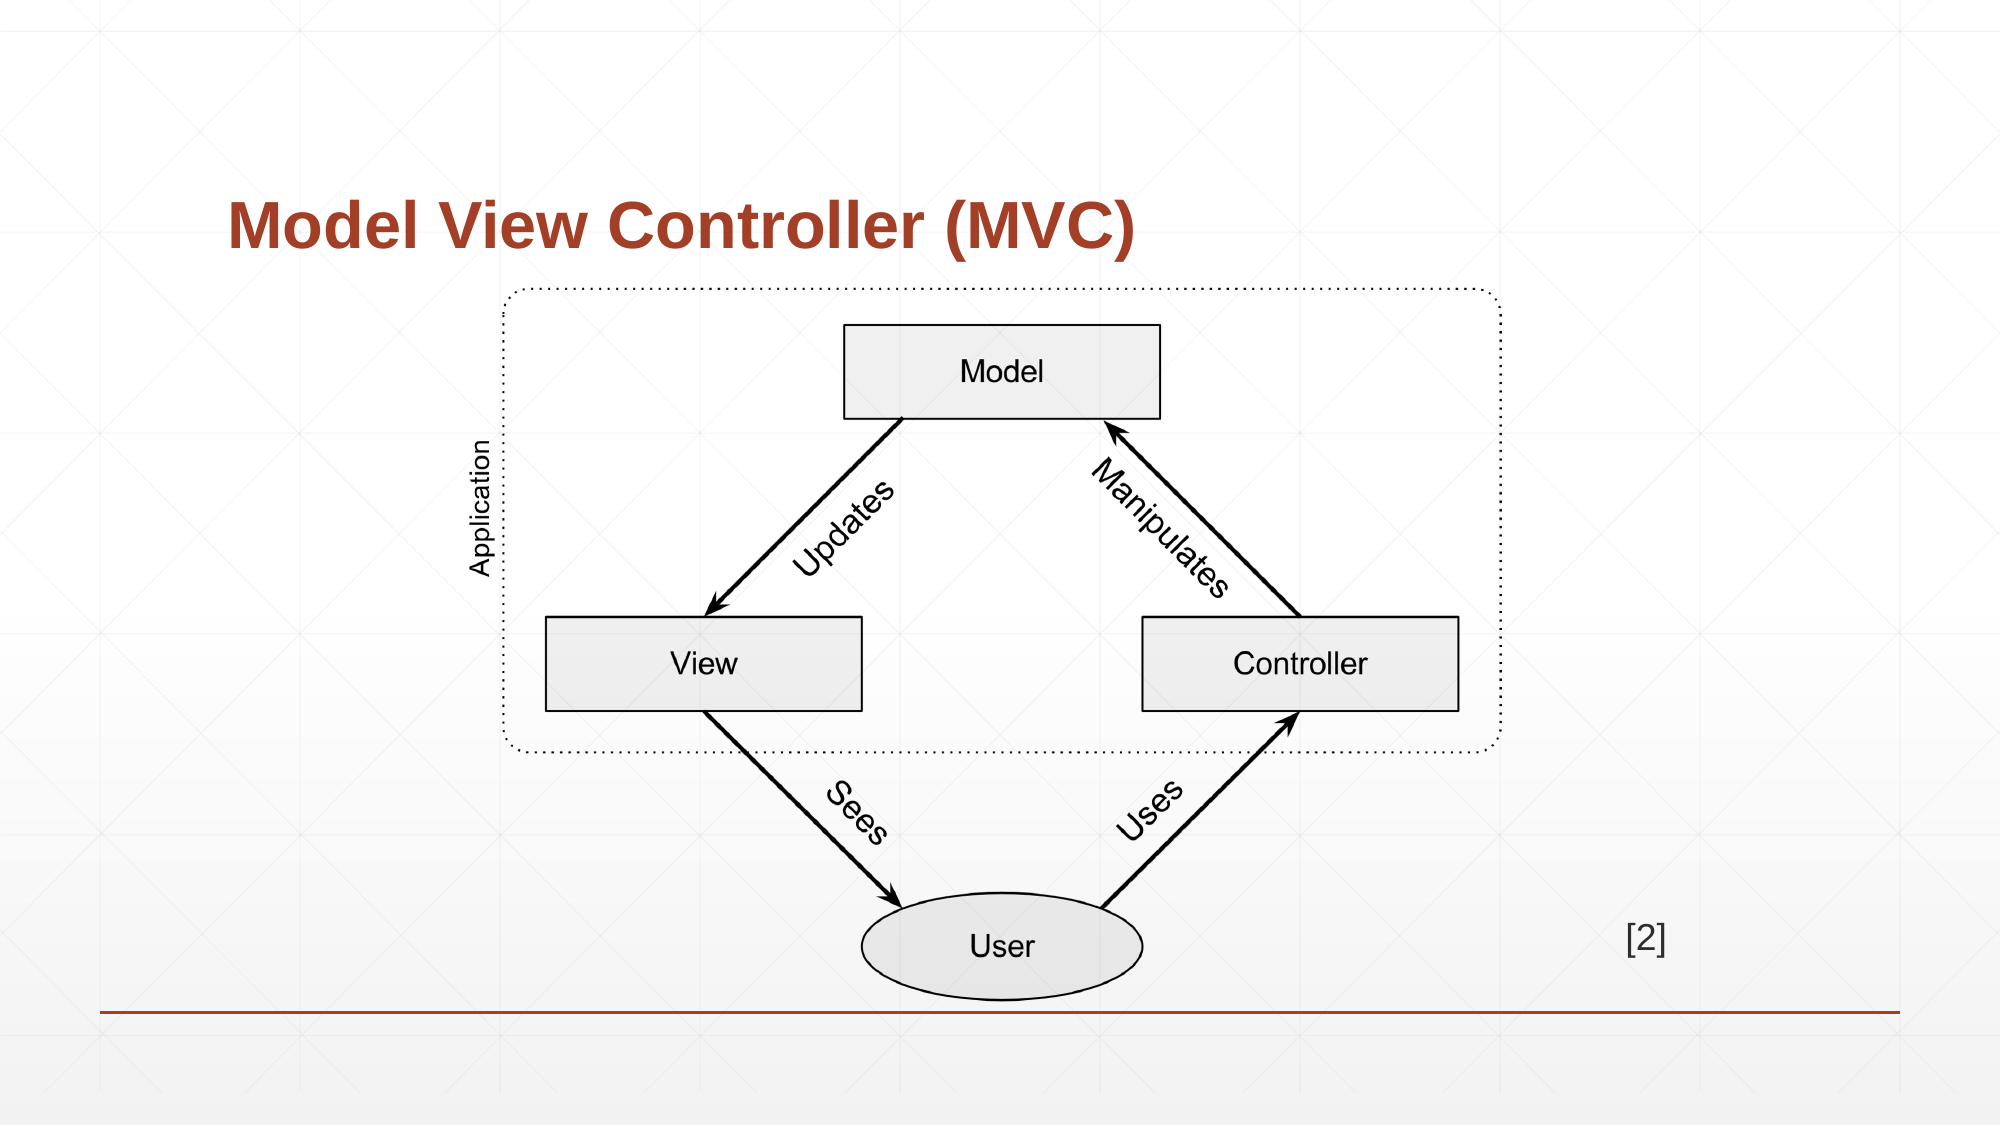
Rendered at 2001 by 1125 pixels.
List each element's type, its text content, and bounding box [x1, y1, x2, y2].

picture [456, 269, 1544, 1018]
text_box [2] [1610, 905, 1687, 965]
title Model View Controller (MVC) [212, 82, 1788, 271]
